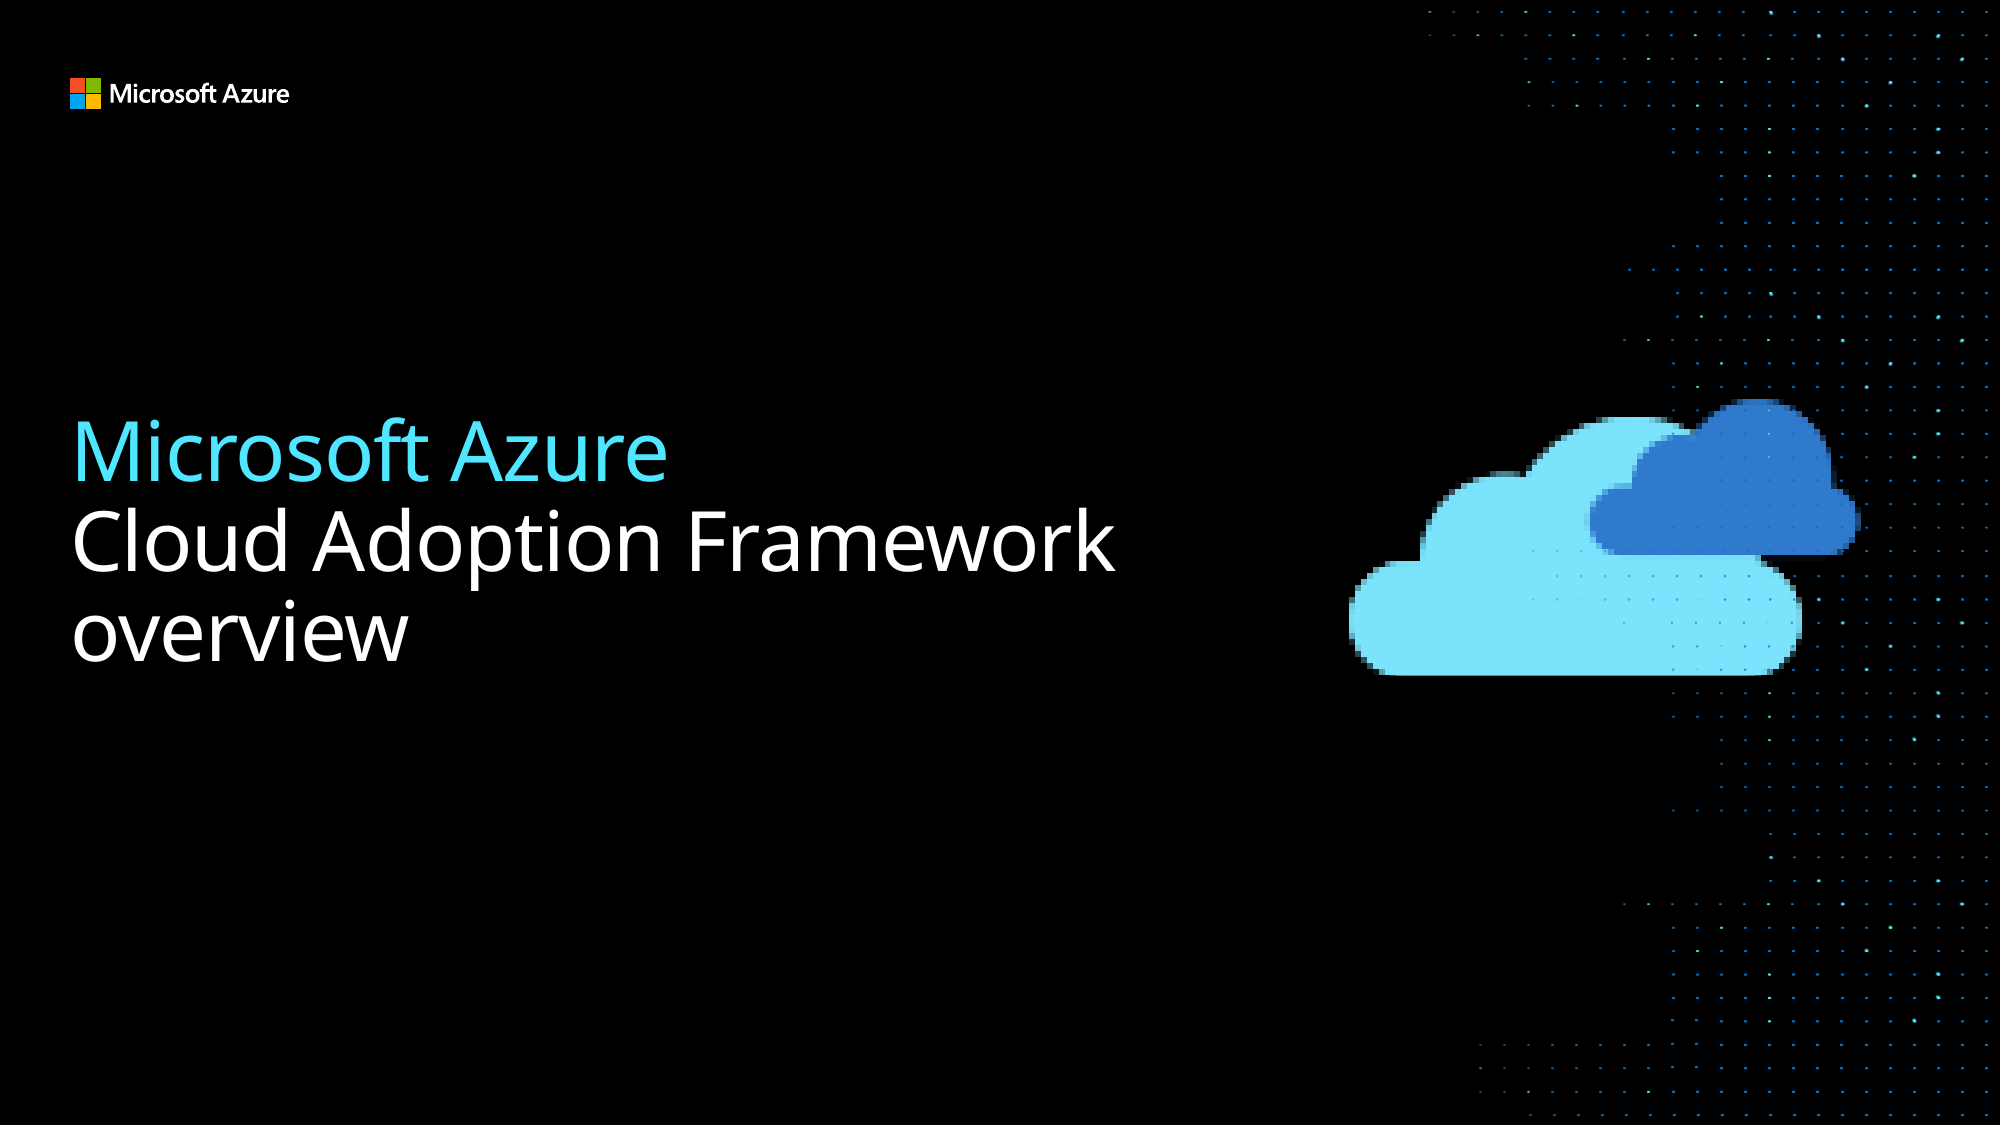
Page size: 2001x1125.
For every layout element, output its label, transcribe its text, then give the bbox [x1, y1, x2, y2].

title Microsoft Azure Cloud Adoption Framework overview [70, 415, 1428, 710]
picture [1338, 8, 1988, 1117]
picture [69, 77, 290, 110]
